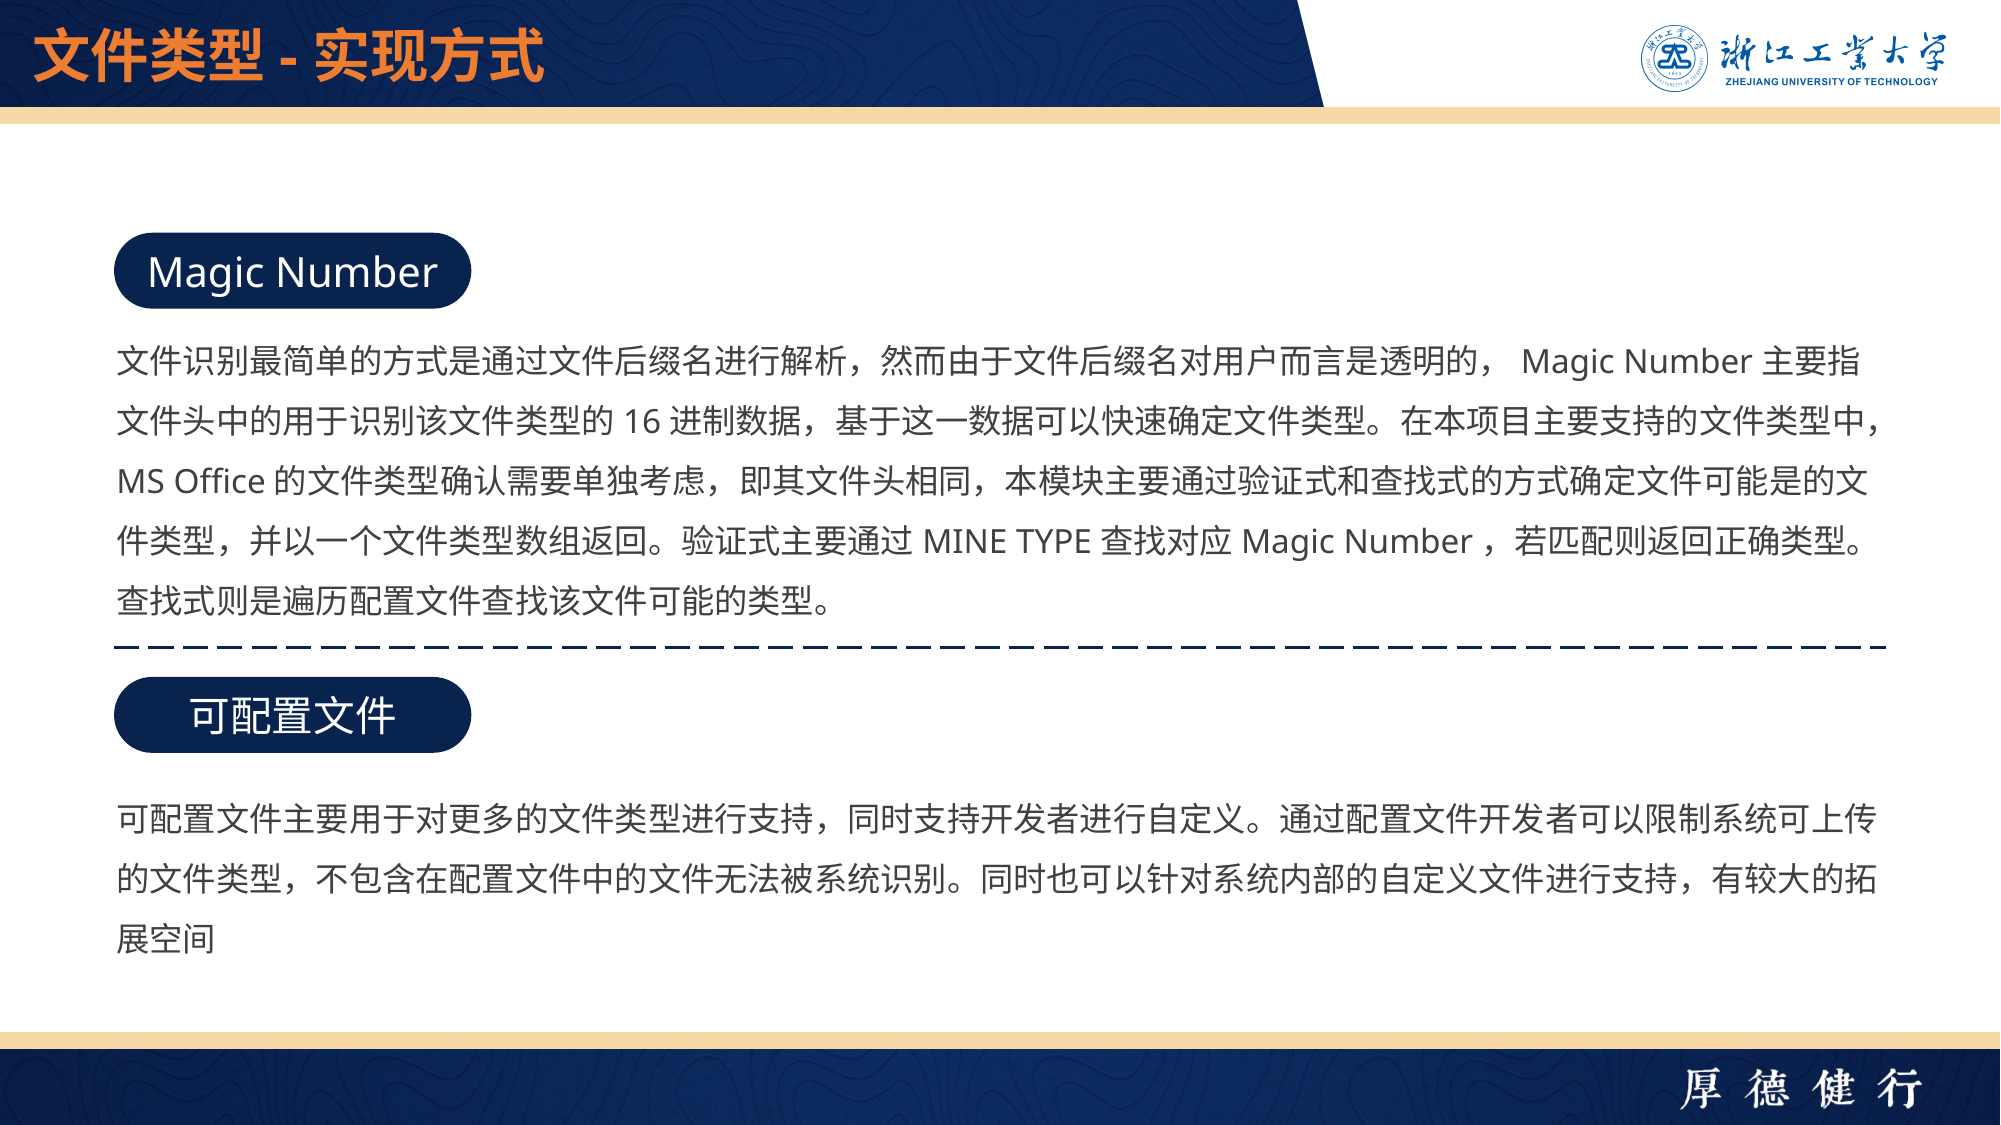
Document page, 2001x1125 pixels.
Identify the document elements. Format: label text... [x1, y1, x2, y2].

text_box 可配置文件主要用于对更多的文件类型进行支持，同时支持开发者进行自定义。通过配置文件开发者可以限制系统可上传的文件类型，不包含在配置文件中的文件无法被系统识别。同时也可以针对系统内部的自定义文件进行支持，有较大的拓展空间 [101, 770, 1908, 966]
text_box 文件识别最简单的方式是通过文件后缀名进行解析，然而由于文件后缀名对用户而言是透明的，Magic Number主要指文件头中的用于识别该文件类型的16进制数据，基于这一数据可以快速确定文件类型。在本项目主要支持的文件类型中，MS Office的文件类型确认需要单独考虑，即其文件头相同，本模块主要通过验证式和查找式的方式确定文件可能是的文件类型，并以一个文件类型数组返回。验证式主要通过MINE TYPE查找对应Magic Number，若匹配则返回正确类型。查找式则是遍历配置文件查找该文件可能的类型。 [101, 312, 1908, 628]
text_box 可配置文件 [114, 676, 472, 753]
picture [0, 0, 2001, 1125]
text_box Magic Number [114, 232, 472, 309]
